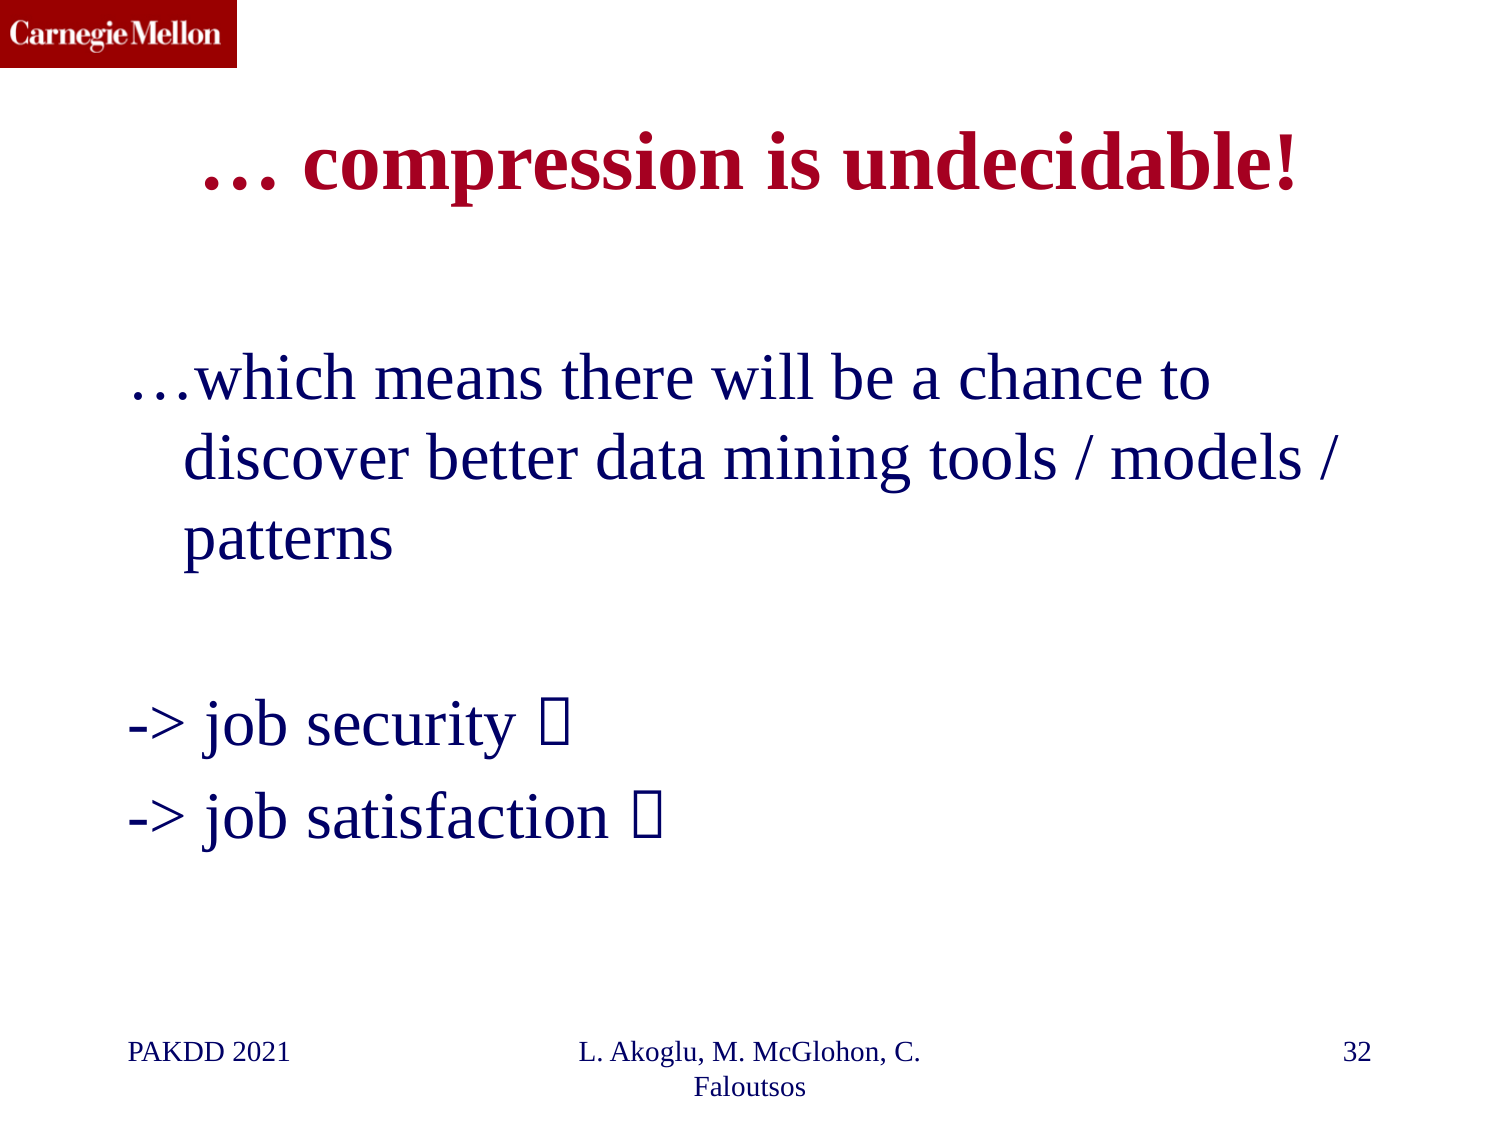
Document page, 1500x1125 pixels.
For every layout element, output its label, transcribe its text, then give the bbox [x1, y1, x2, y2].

slide_number 32 [1074, 1024, 1388, 1101]
slide_number PAKDD 2021 [112, 1024, 426, 1101]
title … compression is undecidable! [112, 99, 1388, 213]
footer L. Akoglu, M. McGlohon, C. Faloutsos [512, 1024, 988, 1101]
list …which means there will be a chance to discover better data mining tools / models / patterns -> job security  -> job satisfaction  [112, 324, 1451, 1001]
picture [0, 0, 237, 68]
